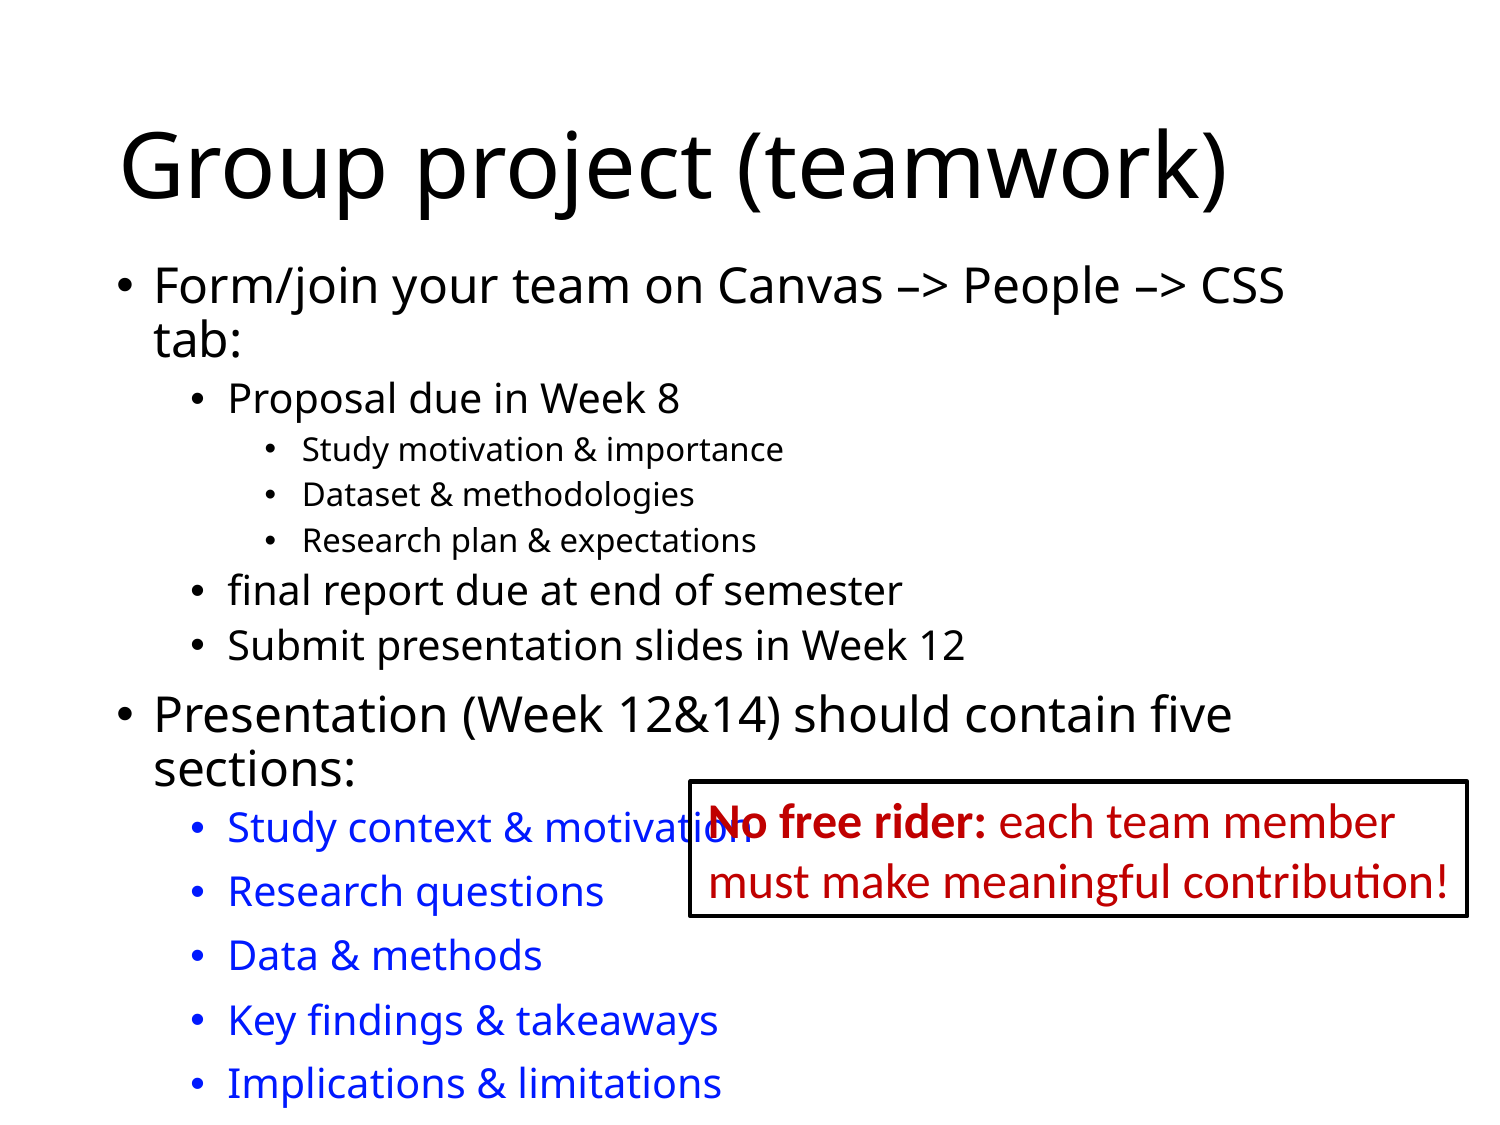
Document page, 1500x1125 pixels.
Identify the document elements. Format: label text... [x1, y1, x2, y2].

text_box No free rider: each team member must make meaningful contribution! [690, 781, 1468, 917]
title Group project (teamwork) [103, 59, 1397, 278]
list Form/join your team on Canvas –> People –> CSS tab: Proposal due in Week 8 Study motivation & importance Dataset & methodologies Research plan & expectations final report due at end of semester Submit presentation slides in Week 12 Presentation (Week 12&14) should contain five sections: Study context & motivation Research questions Data & methods Key findings & takeaways Implications & limitations [101, 253, 1395, 1125]
